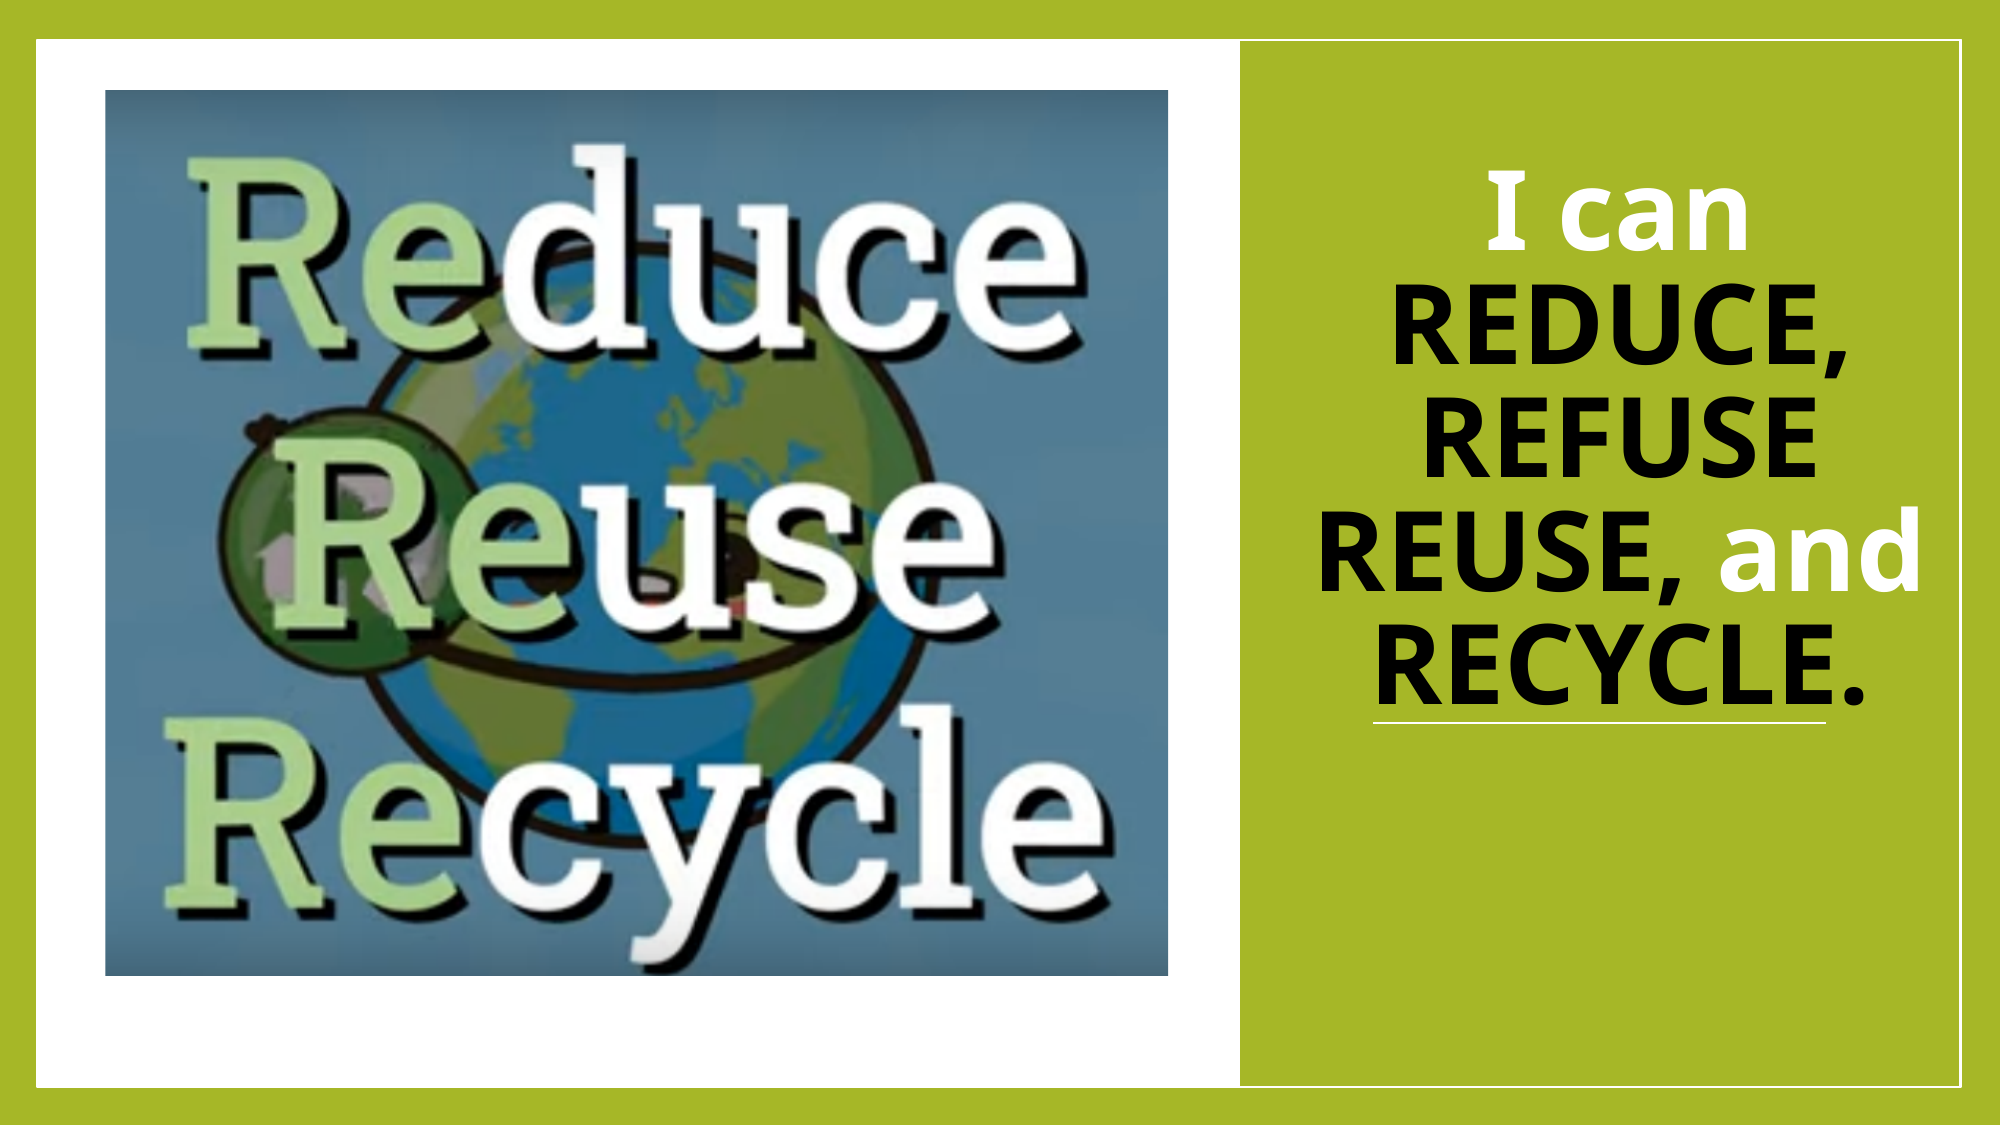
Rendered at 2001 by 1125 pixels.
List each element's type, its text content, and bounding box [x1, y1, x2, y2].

text_box [36, 39, 1962, 1088]
title I can REDUCE, REFUSE REUSE, and RECYCLE. [1295, 140, 1945, 735]
picture [104, 89, 1169, 977]
